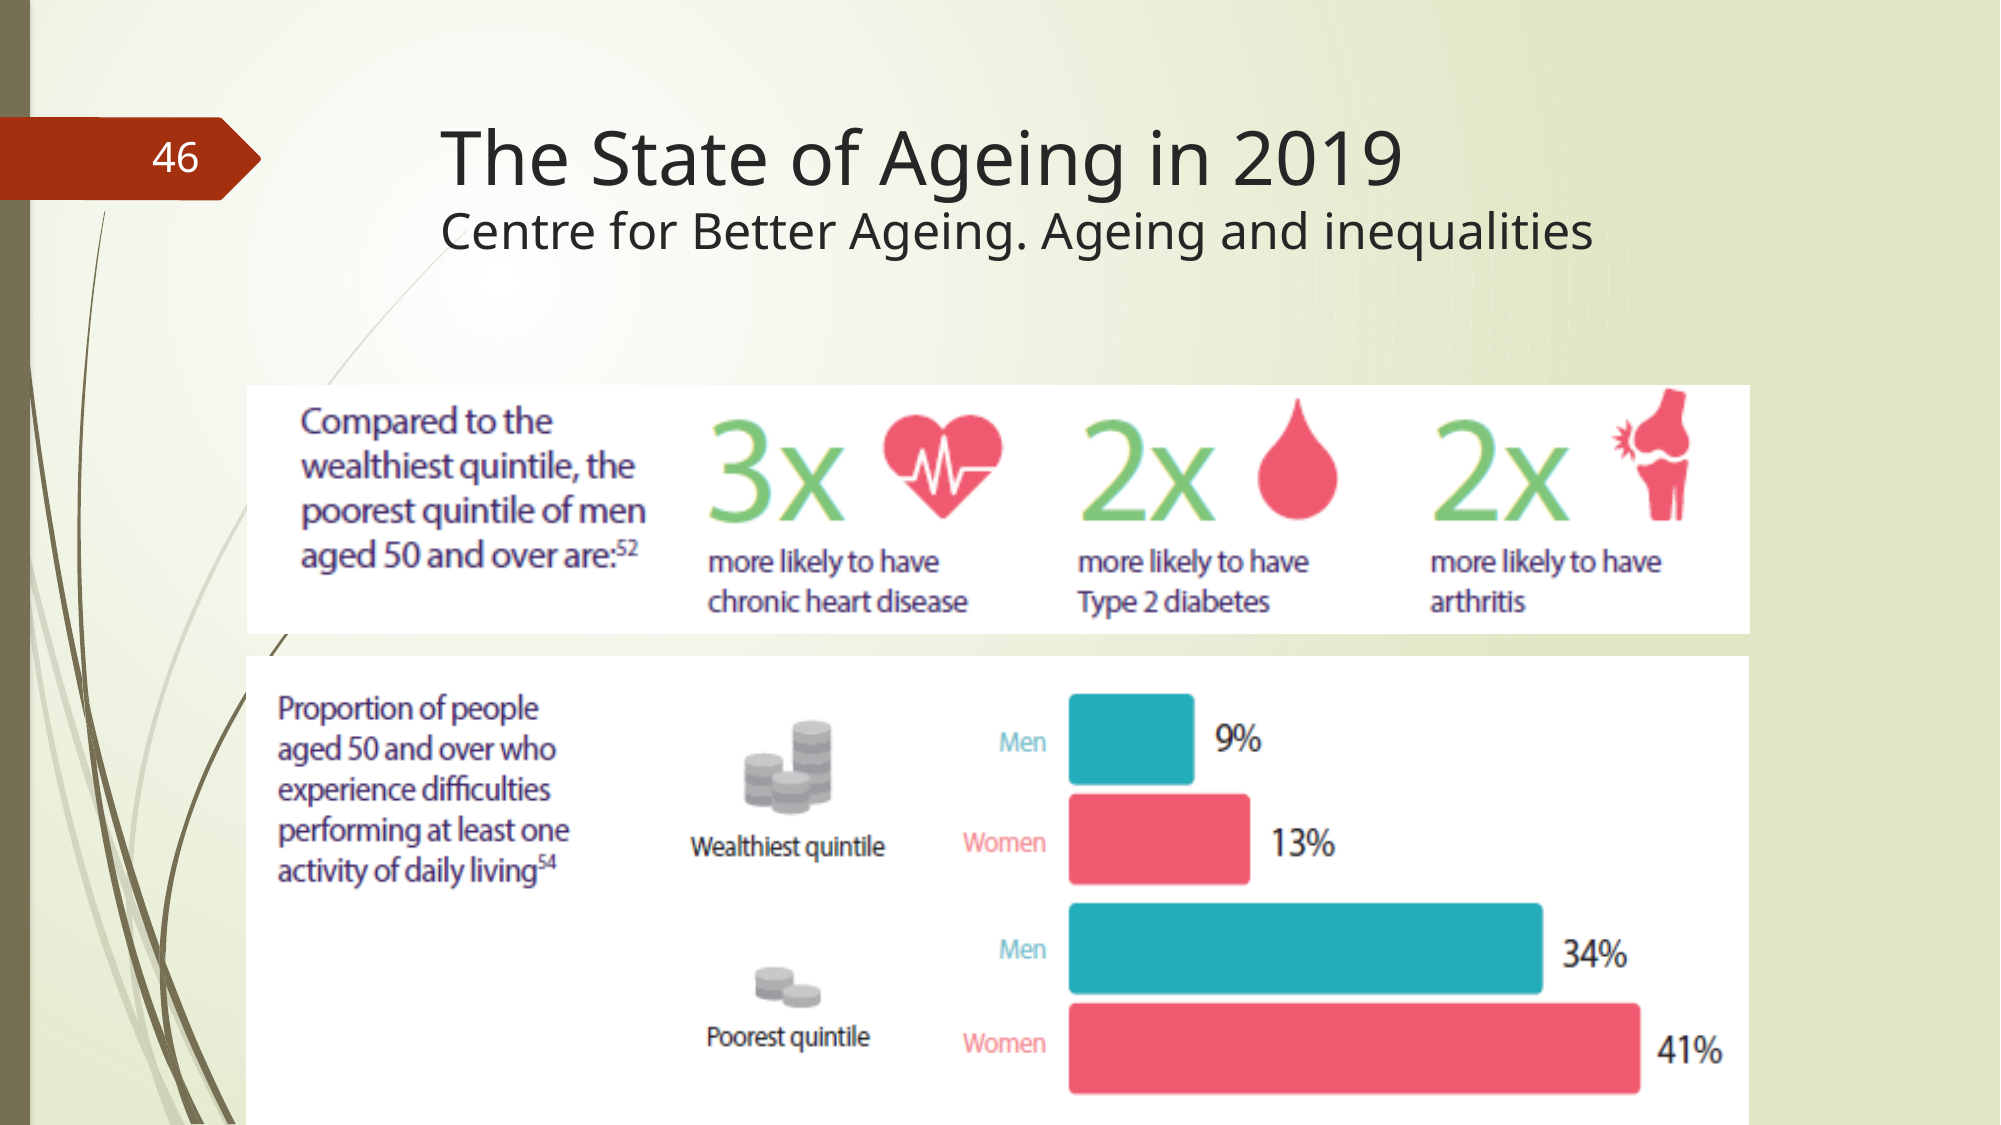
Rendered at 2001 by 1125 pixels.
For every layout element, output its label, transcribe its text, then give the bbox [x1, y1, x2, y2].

slide_number 46 [87, 129, 216, 190]
title The State of Ageing in 2019 Centre for Better Ageing. Ageing and inequalities [425, 102, 1888, 313]
picture [246, 385, 1751, 634]
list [246, 656, 1750, 1125]
